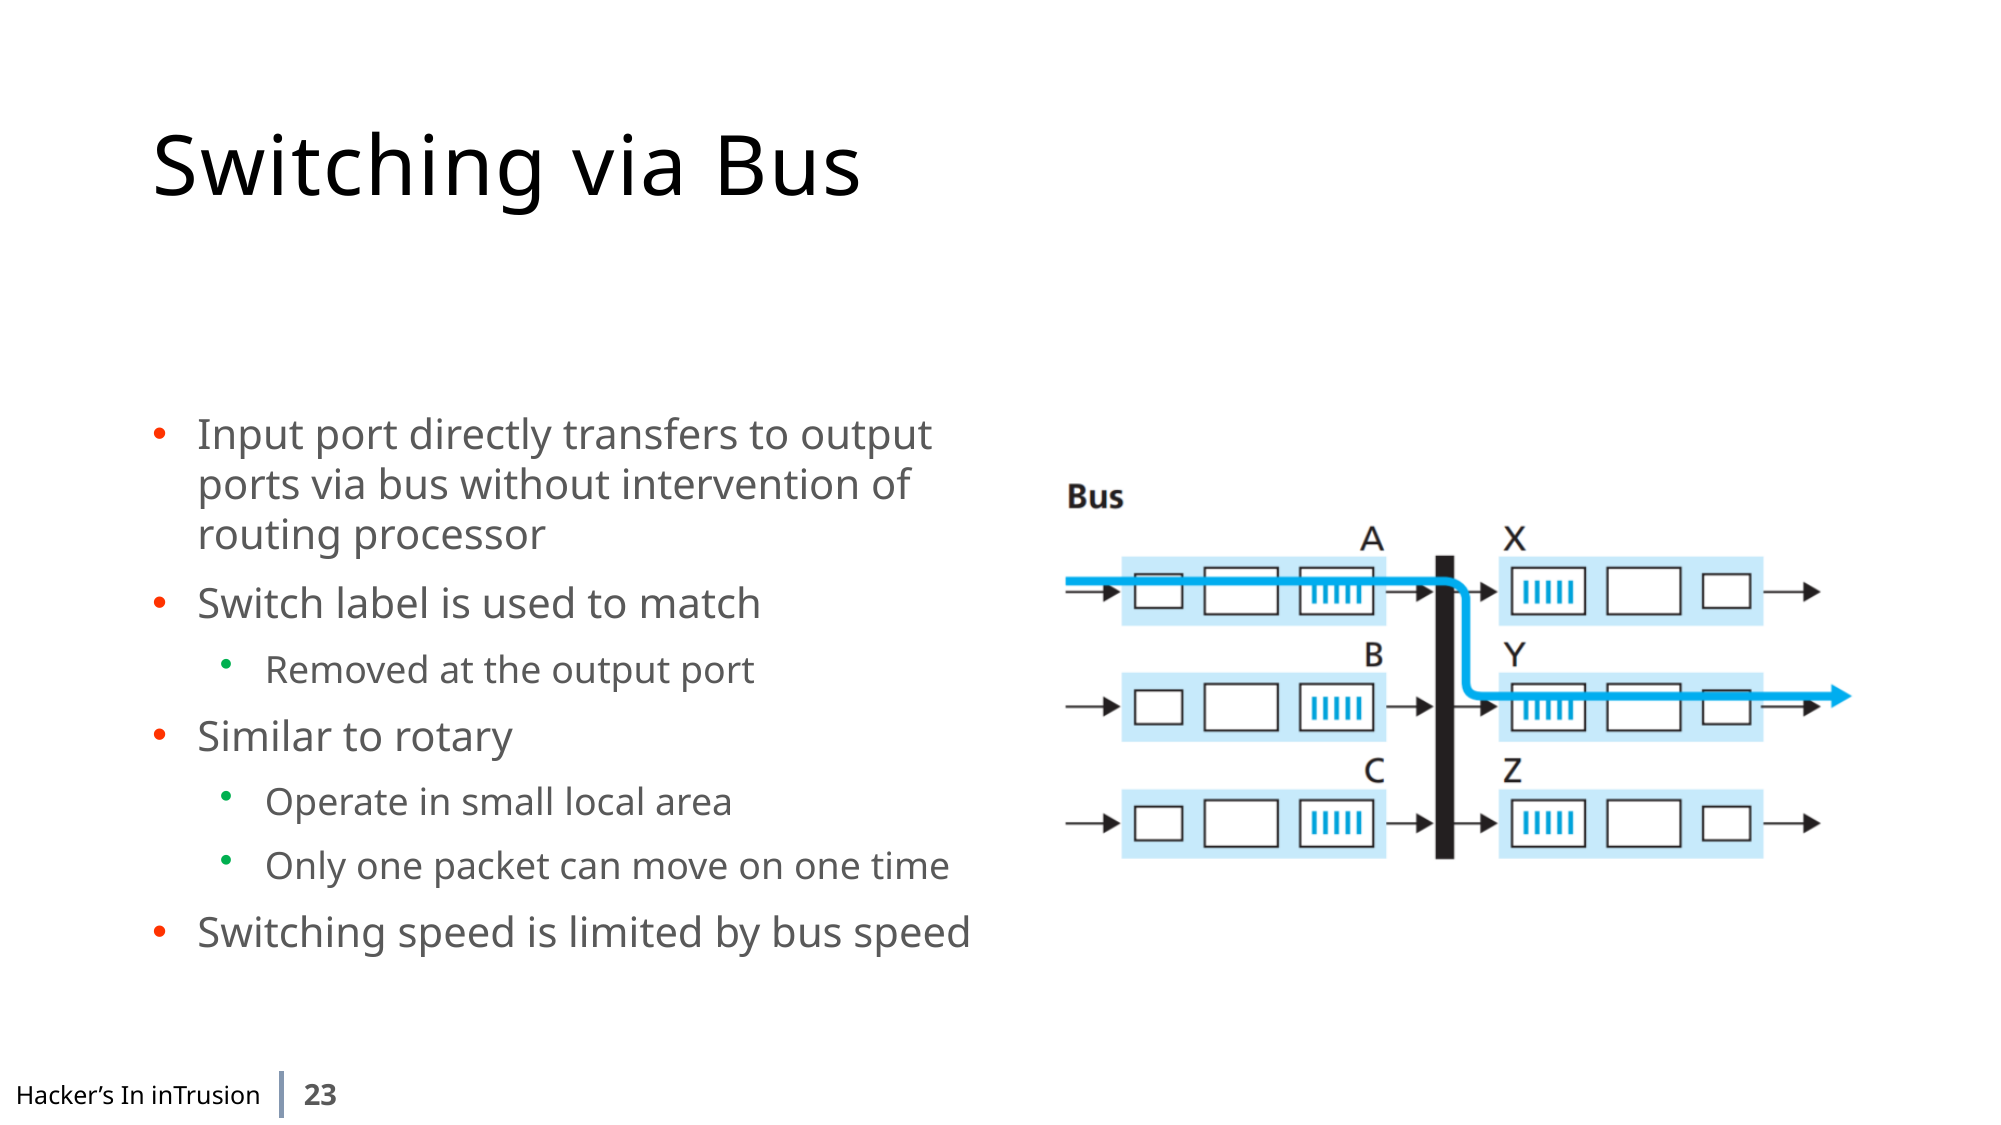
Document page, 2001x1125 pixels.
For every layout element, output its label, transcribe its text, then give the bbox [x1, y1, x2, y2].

title Switching via Bus [137, 59, 1863, 278]
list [1012, 464, 1863, 900]
list Input port directly transfers to output ports via bus without intervention of routing processor Switch label is used to match Removed at the output port Similar to rotary Operate in small local area Only one packet can move on one time Switching speed is limited by bus speed [137, 299, 988, 1065]
